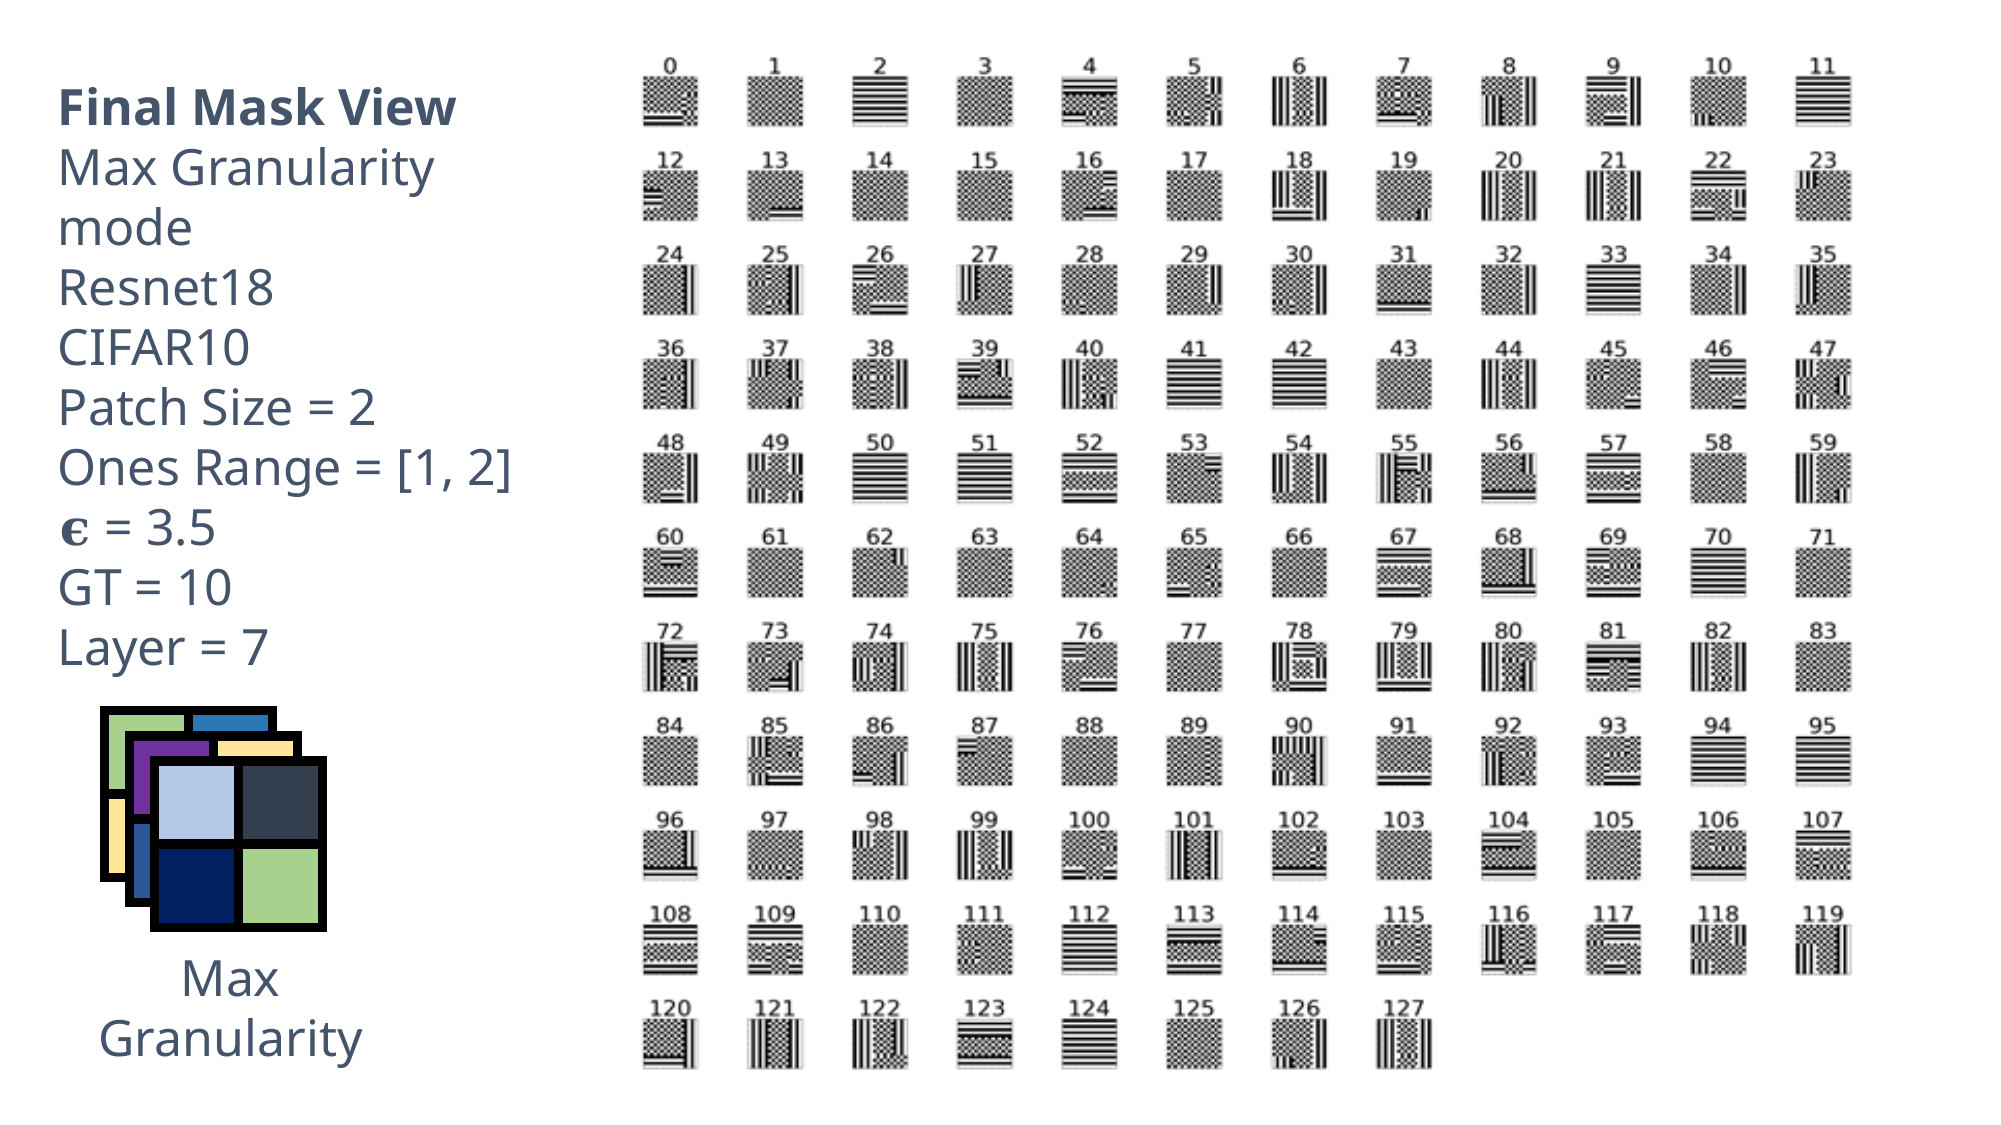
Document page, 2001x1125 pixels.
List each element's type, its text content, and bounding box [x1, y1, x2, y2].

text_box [43, 710, 419, 1015]
text_box Final Mask View Max Granularity mode Resnet18 CIFAR10 Patch Size = 2 Ones Range = [1, 2] 𝛜 = 3.5 GT = 10 Layer = 7 [43, 68, 583, 683]
picture [613, 39, 1873, 1085]
